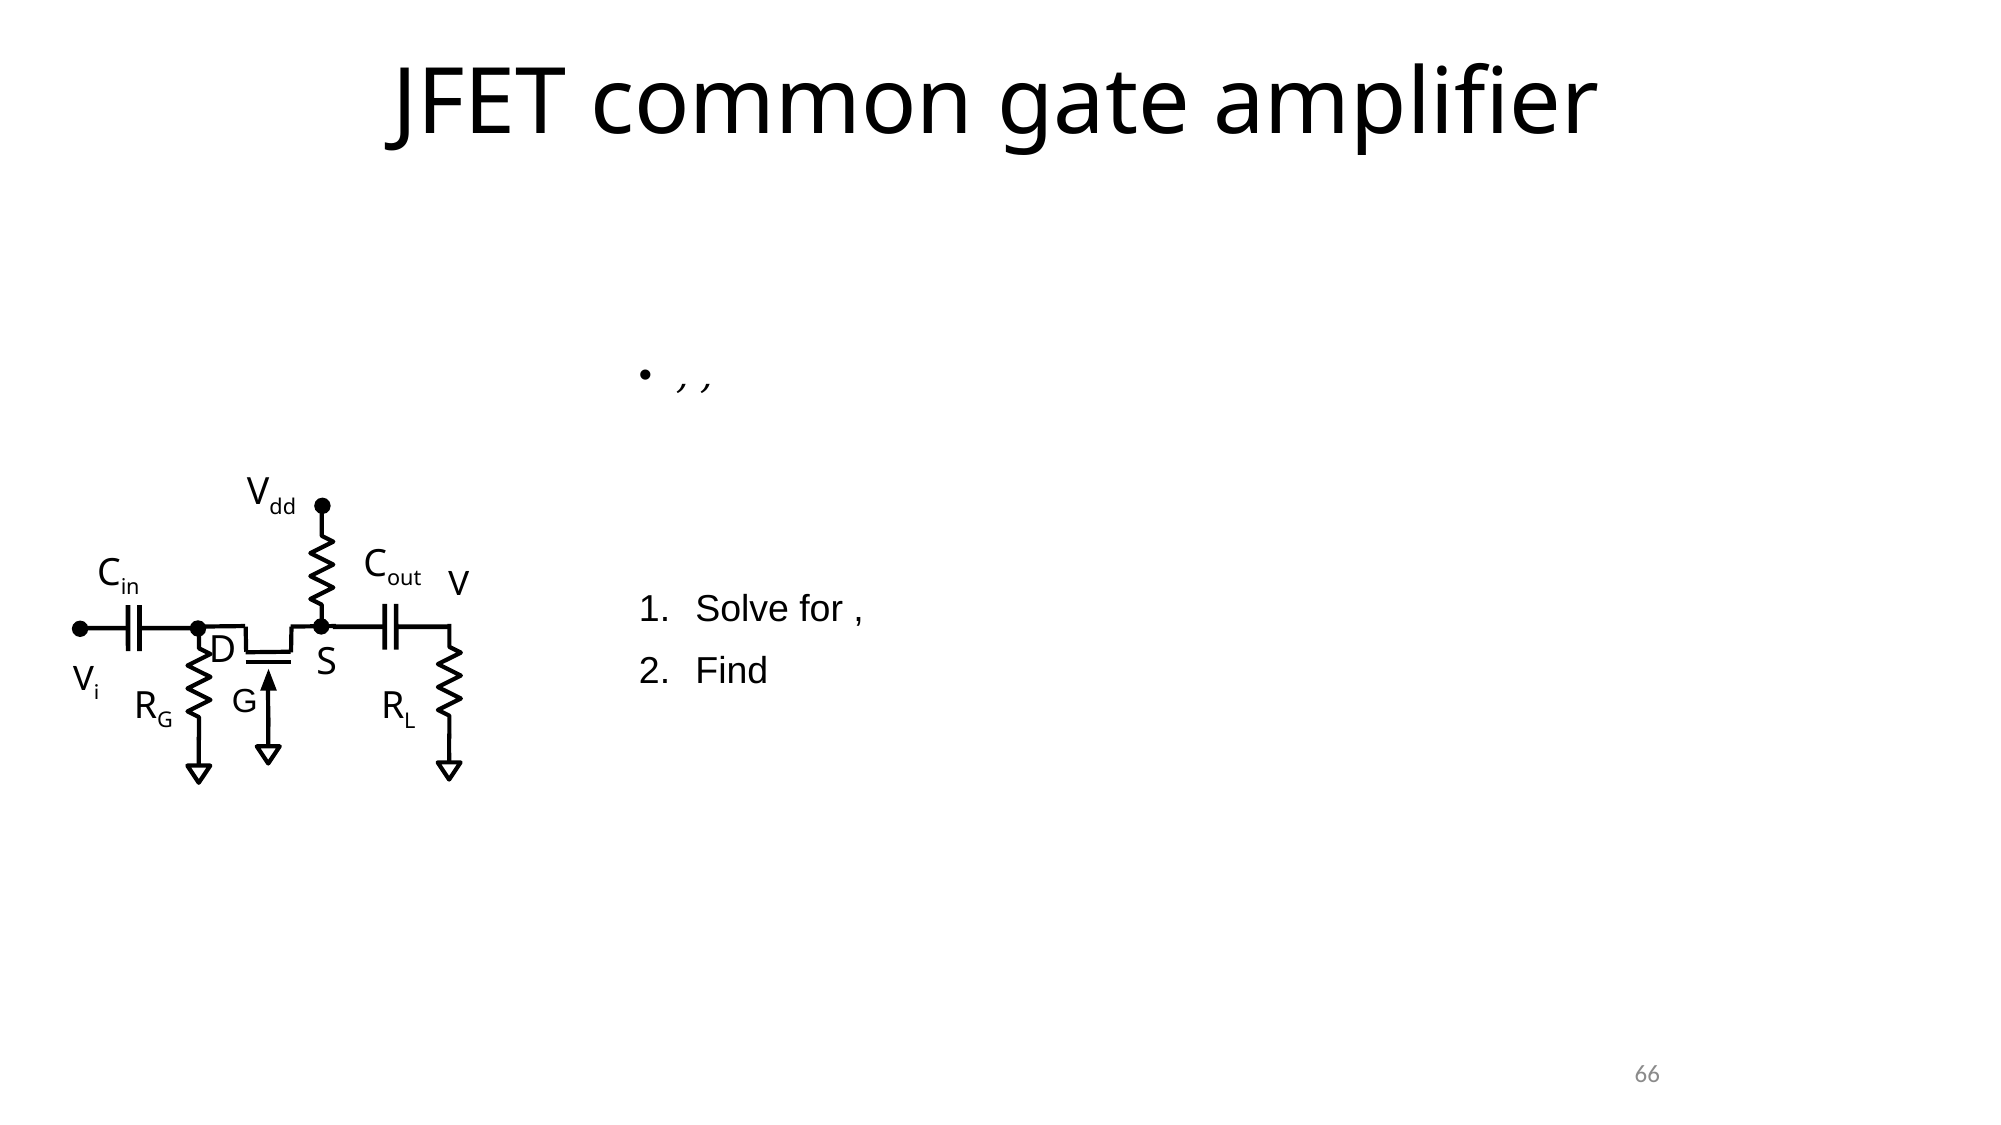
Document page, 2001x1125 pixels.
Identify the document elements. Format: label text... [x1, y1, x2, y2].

title JFET common gate amplifier [54, 32, 1938, 175]
slide_number 66 [1325, 1042, 1675, 1103]
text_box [65, 459, 481, 783]
